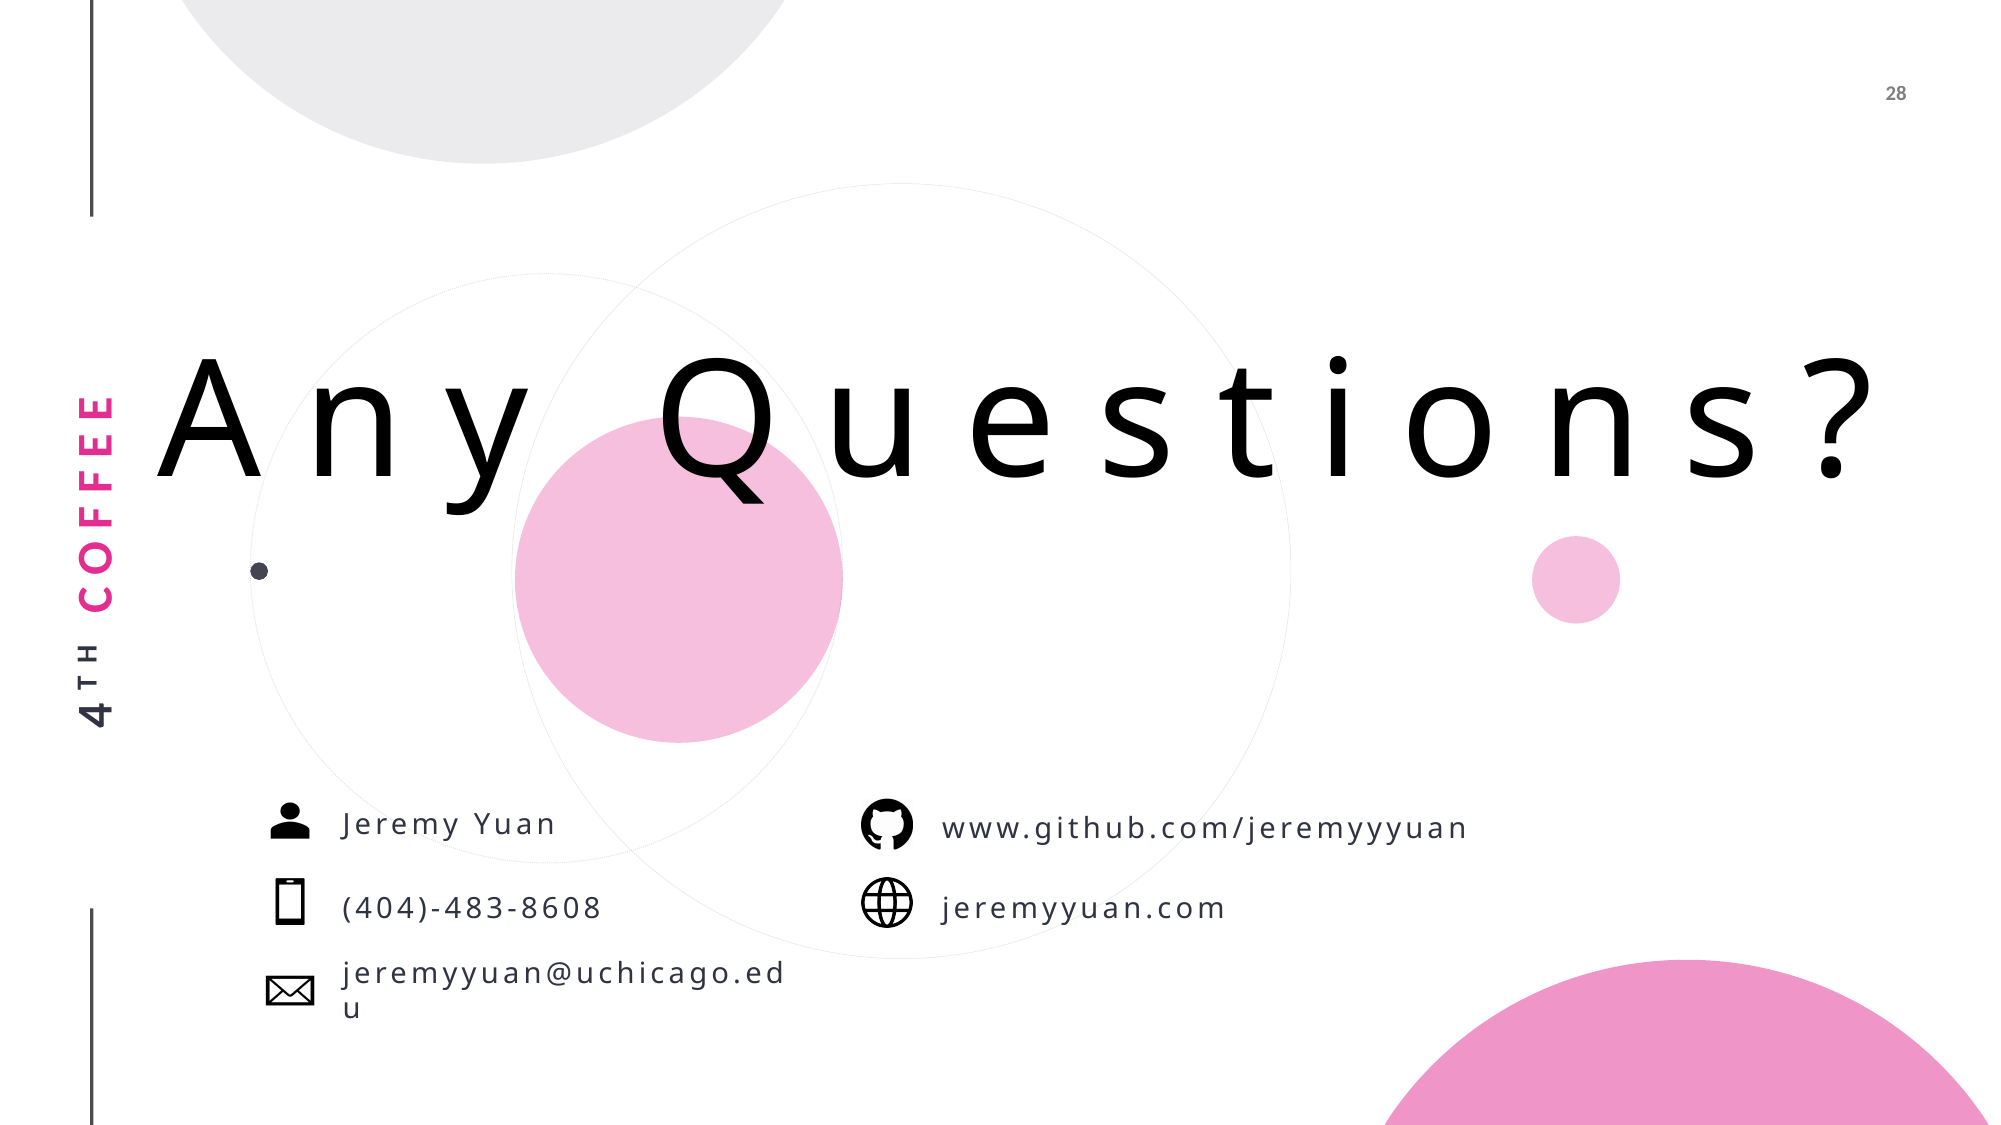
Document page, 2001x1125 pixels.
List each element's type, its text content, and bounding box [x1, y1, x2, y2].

picture [861, 798, 913, 850]
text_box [261, 795, 799, 1016]
picture [861, 877, 913, 928]
title Any Questions? [141, 126, 1892, 614]
text_box jeremyyuan.com [942, 880, 1398, 935]
text_box www.github.com/jeremyyyuan [942, 800, 1597, 854]
